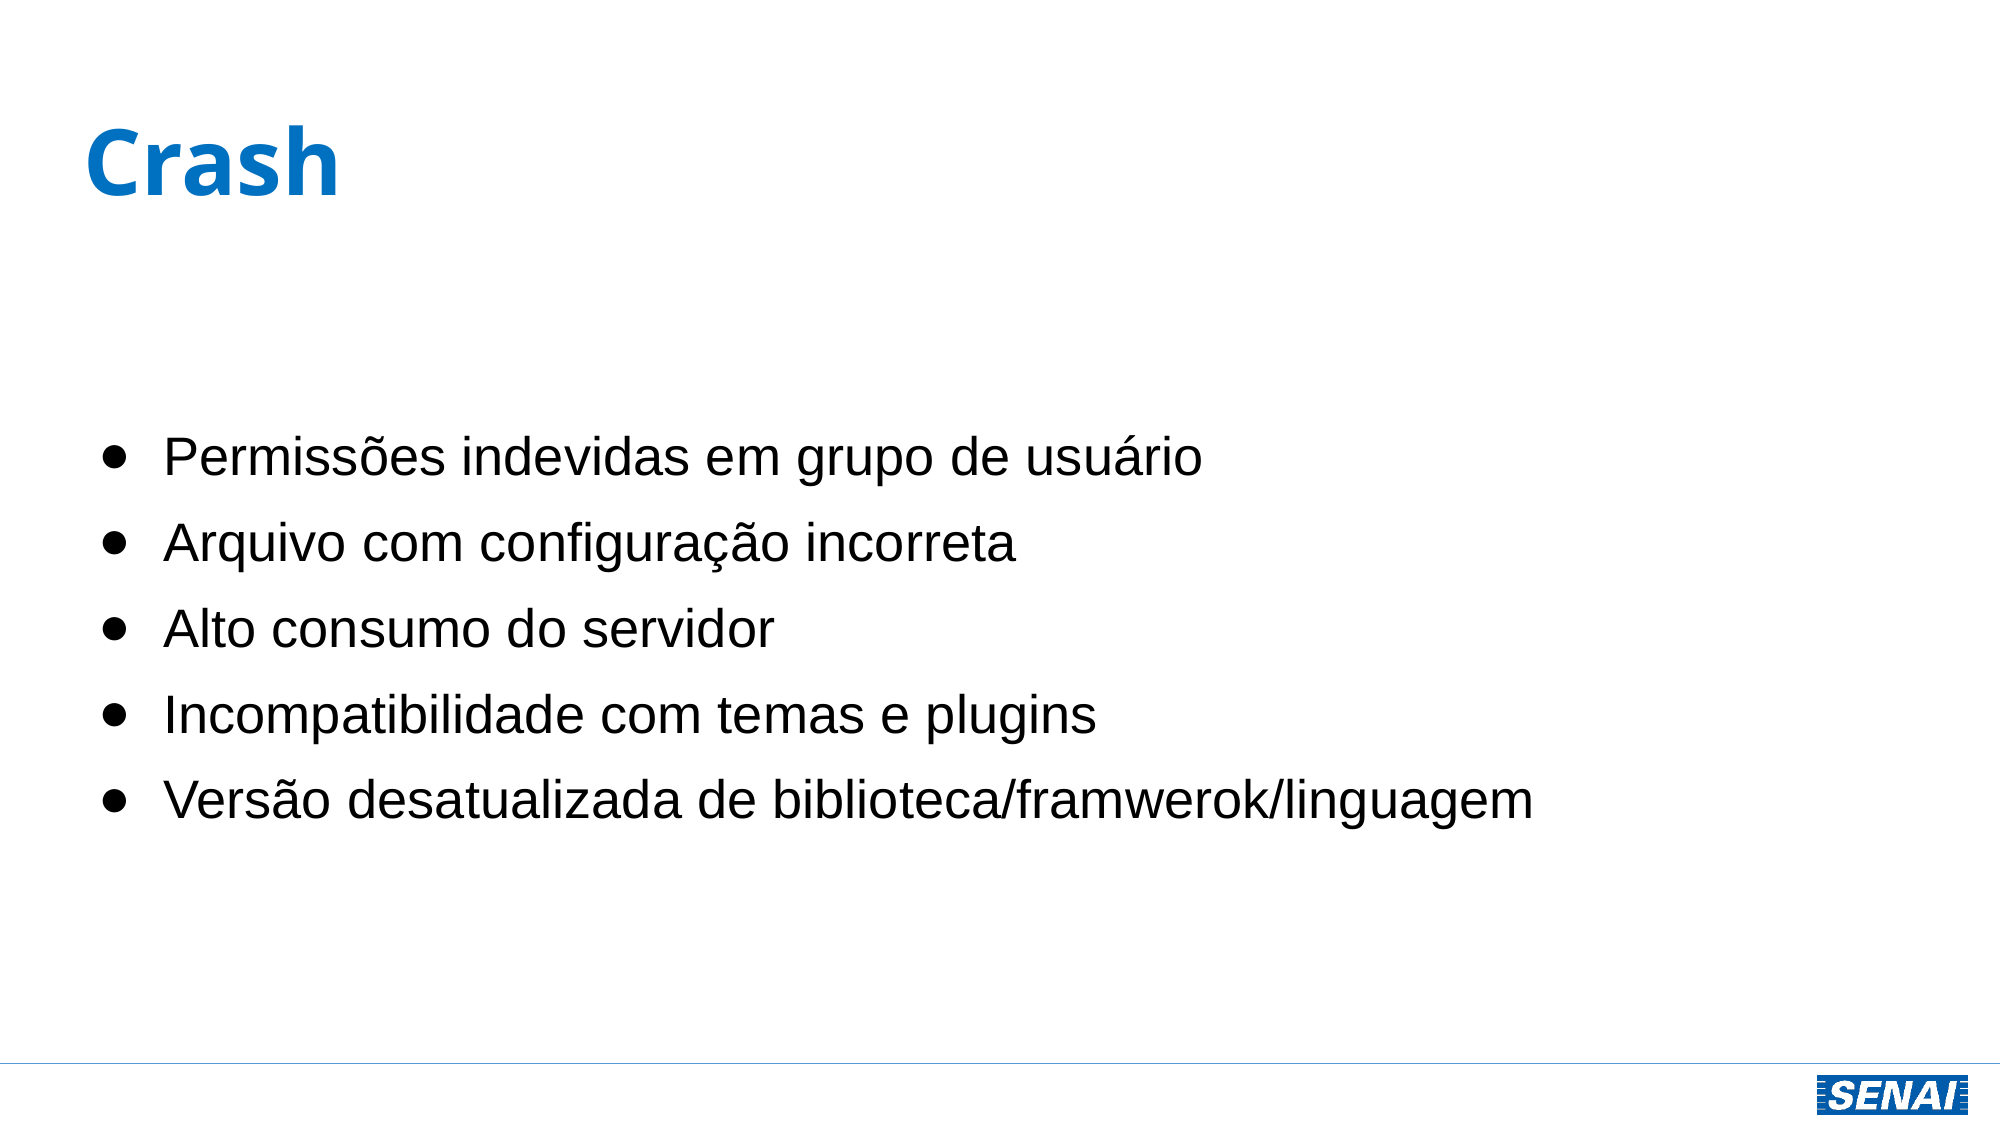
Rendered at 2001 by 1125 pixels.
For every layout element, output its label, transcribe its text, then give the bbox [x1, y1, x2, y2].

picture [1817, 1075, 1968, 1115]
list Permissões indevidas em grupo de usuário Arquivo com configuração incorreta Alto consumo do servidor Incompatibilidade com temas e plugins Versão desatualizada de biblioteca/framwerok/linguagem [68, 252, 1932, 1000]
title Crash [68, 97, 1932, 234]
